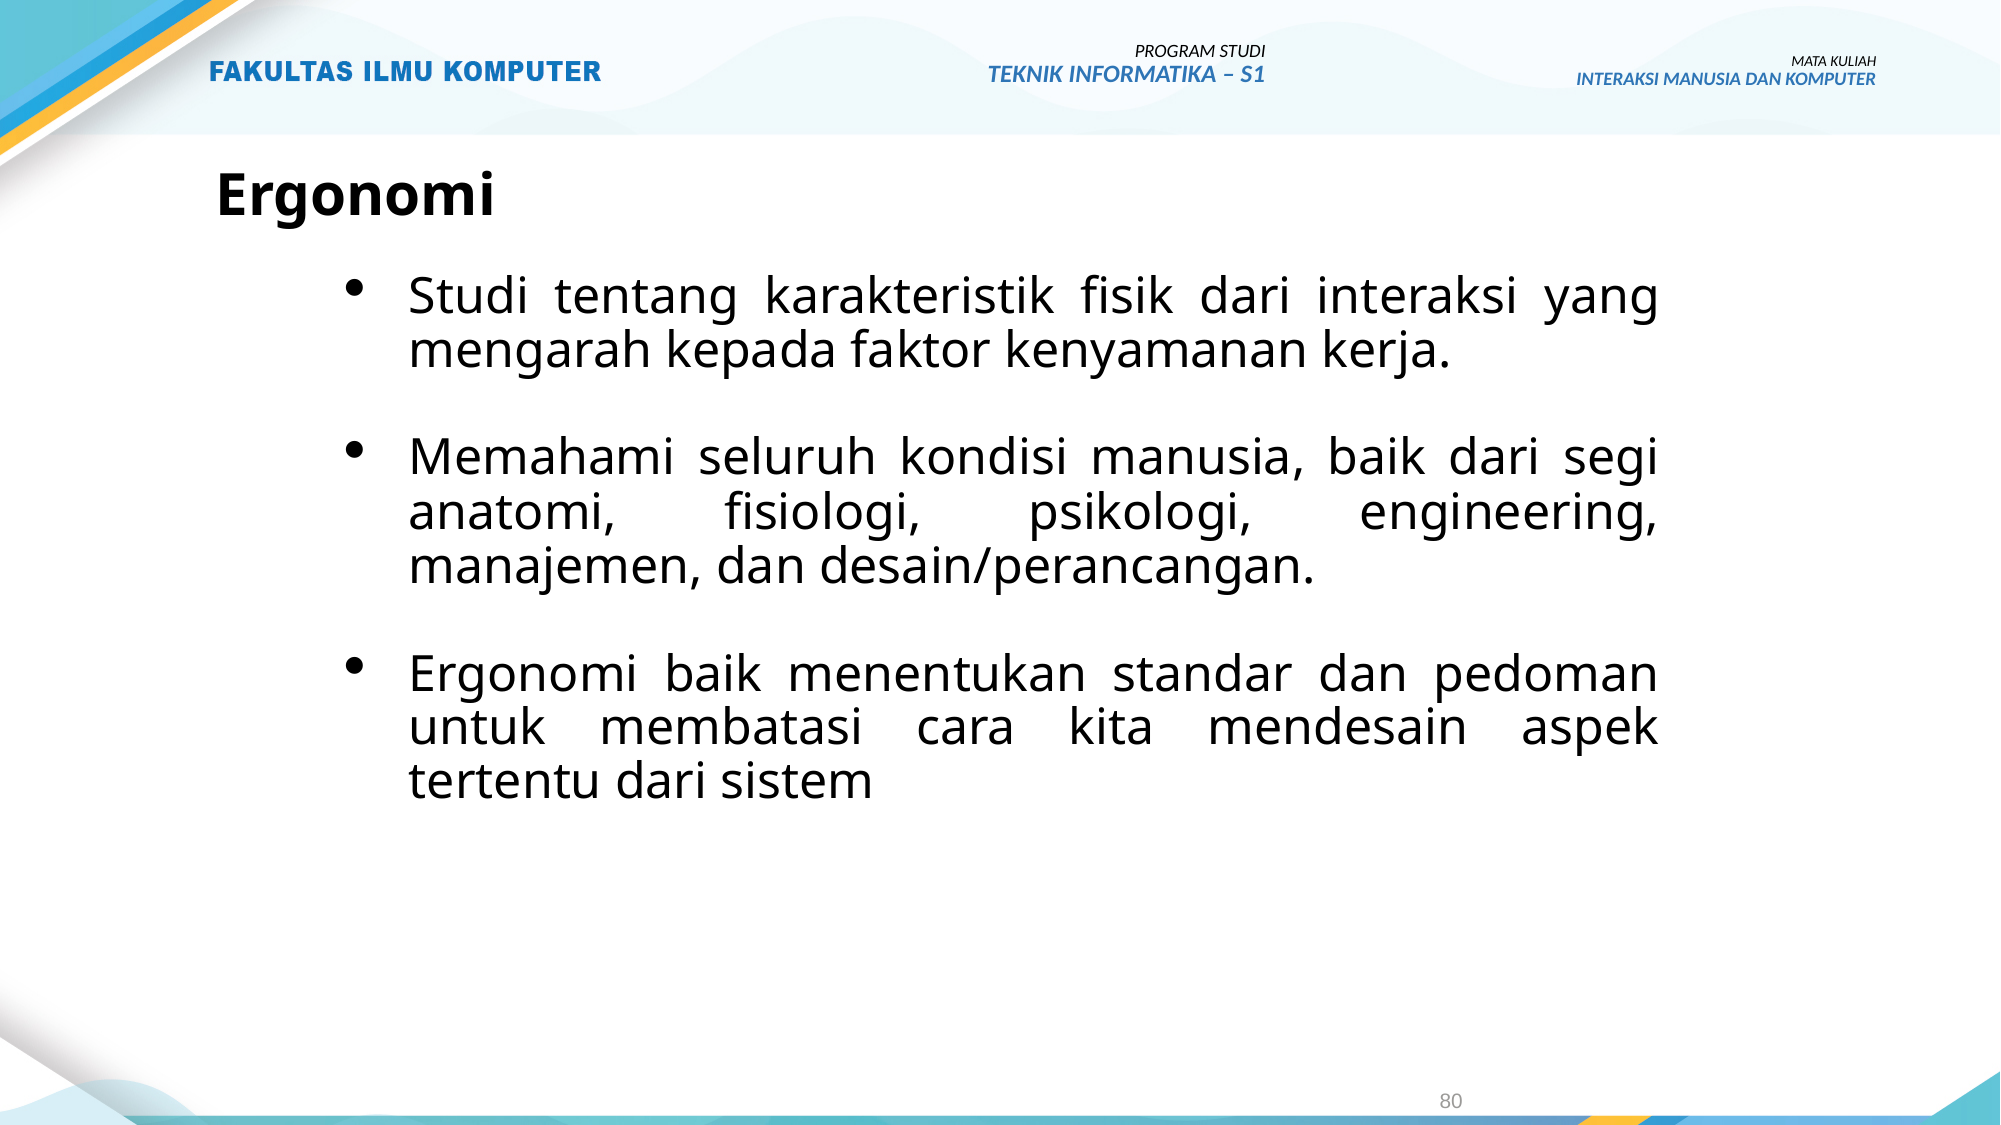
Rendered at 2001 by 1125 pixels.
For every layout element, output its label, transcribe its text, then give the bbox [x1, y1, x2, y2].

text_box MATA KULIAH INTERAKSI MANUSIA DAN KOMPUTER [1560, 45, 1892, 118]
text_box PROGRAM STUDI TEKNIK INFORMATIKA – S1 [904, 33, 1281, 118]
title Ergonomi [200, 129, 1800, 263]
list Studi tentang karakteristik fisik dari interaksi yang mengarah kepada faktor kenyamanan kerja. Memahami seluruh kondisi manusia, baik dari segi anatomi, fisiologi, psikologi, engineering, manajemen, dan desain/perancangan. Ergonomi baik menentukan standar dan pedoman untuk membatasi cara kita mendesain aspek tertentu dari sistem [324, 262, 1675, 1005]
picture [0, 0, 2000, 1125]
slide_number 80 [1337, 1053, 1463, 1114]
